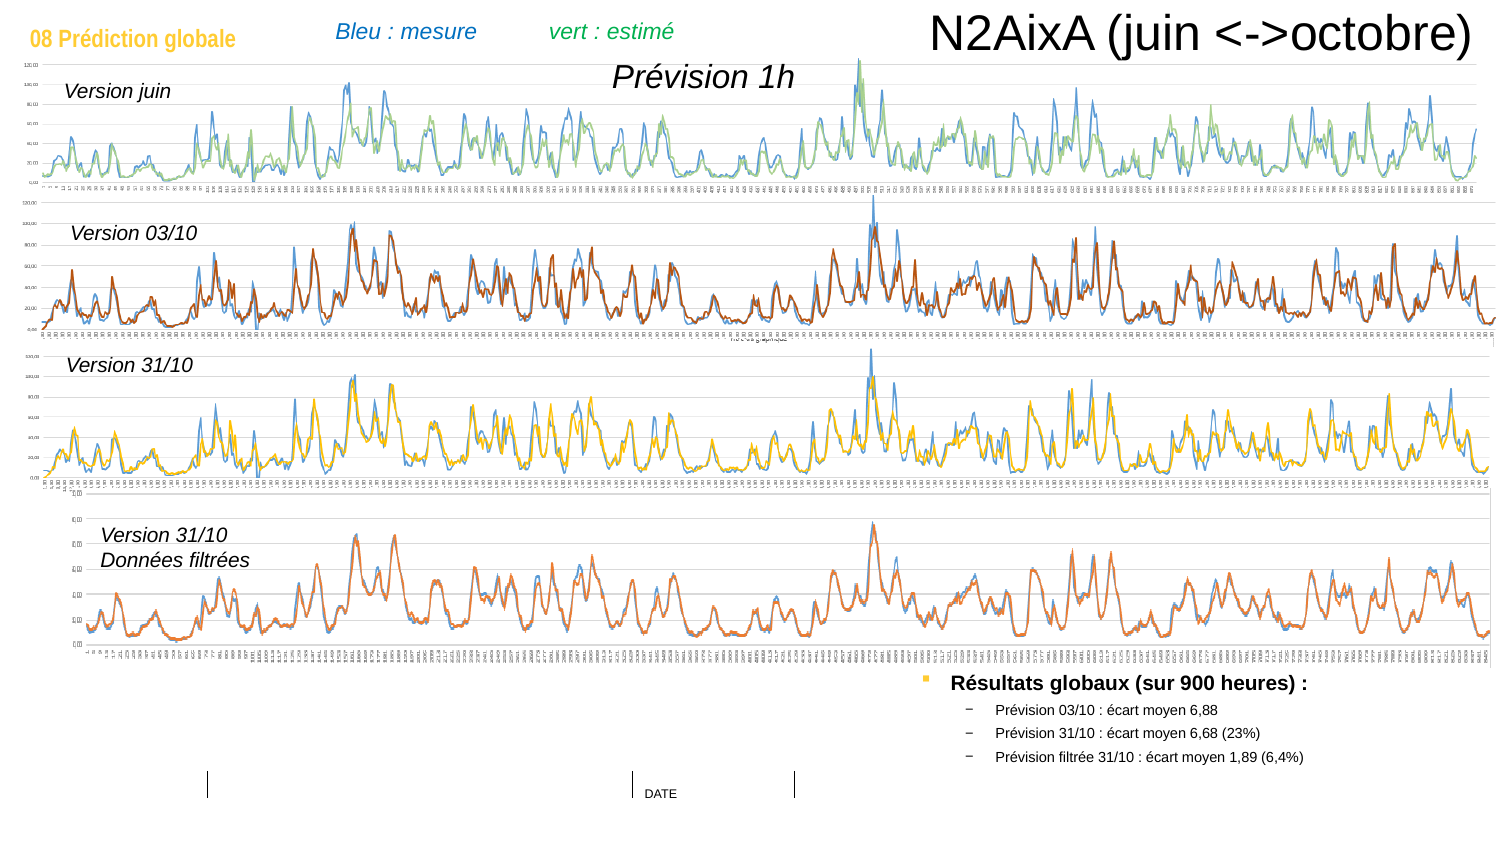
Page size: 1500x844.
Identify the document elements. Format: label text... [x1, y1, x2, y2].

list 08 Prédiction globale [29, 23, 335, 50]
list Résultats globaux (sur 900 heures) : Prévision 03/10 : écart moyen 6,88 Prévision 31/10 : écart moyen 6,68 (23%) Prévision filtrée 31/10 : écart moyen 1,89 (6,4%) [921, 675, 1489, 836]
picture [18, 54, 1499, 668]
text_box N2AixA (juin <->octobre) [929, 0, 1115, 52]
text_box Bleu : mesure vert : estimé [335, 16, 929, 52]
list 08 Prédiction globale [1115, 23, 1412, 50]
